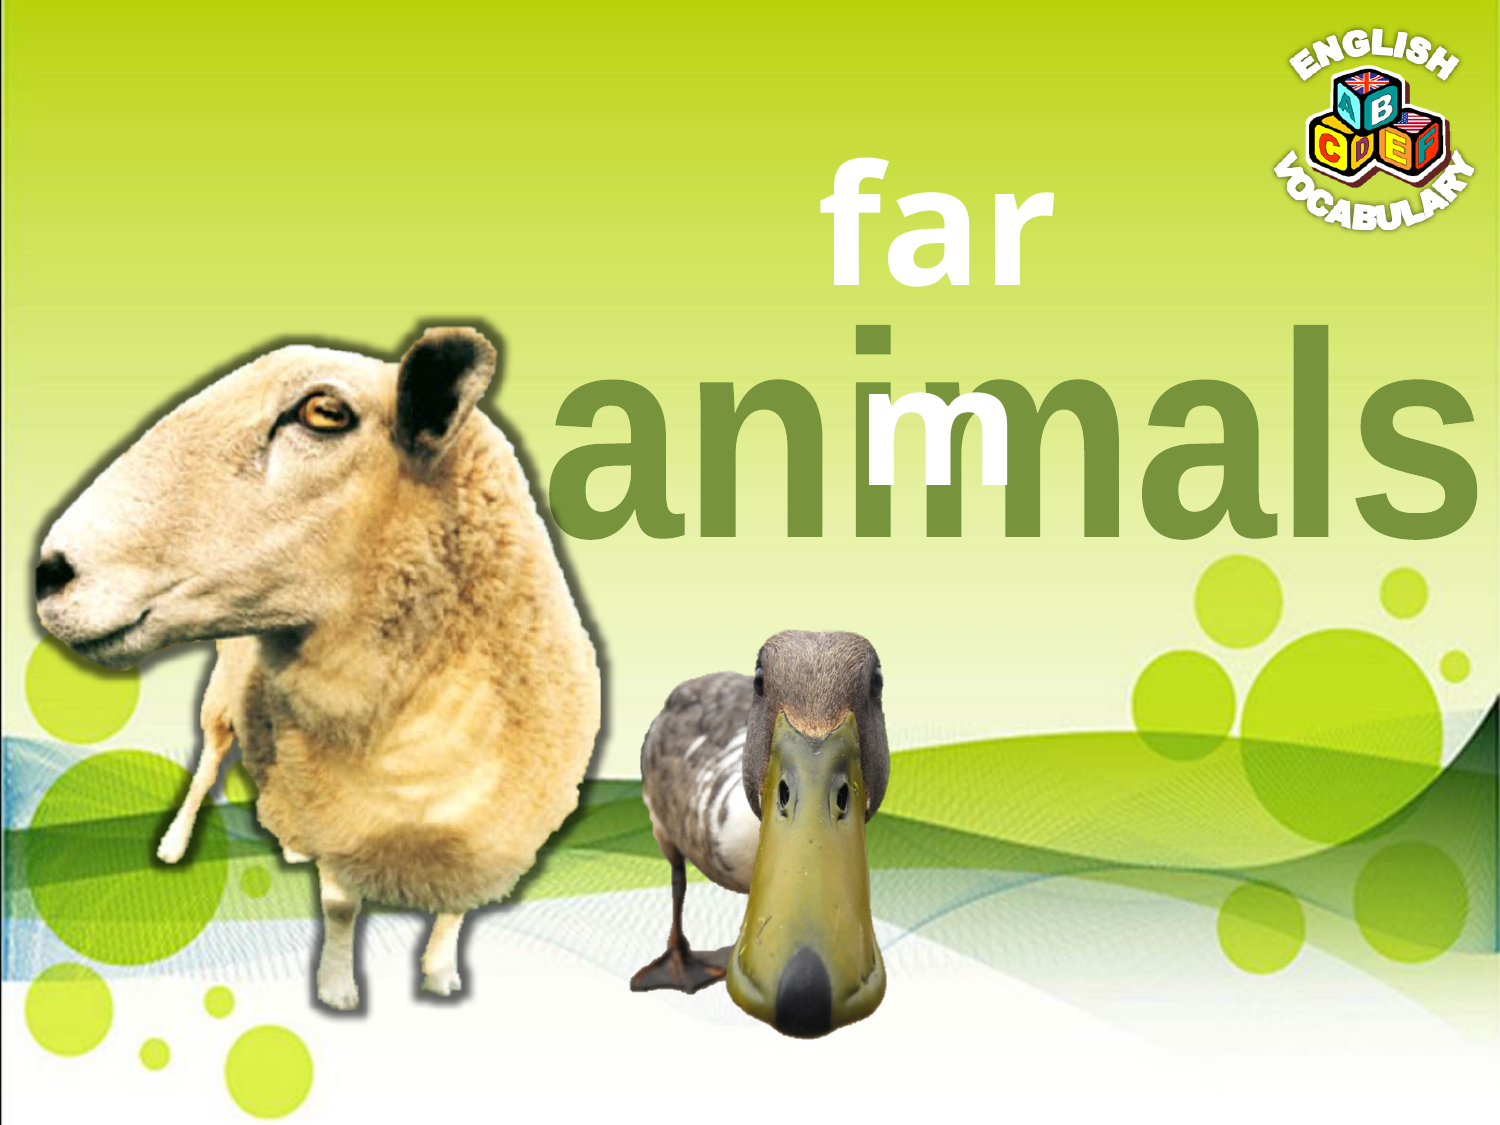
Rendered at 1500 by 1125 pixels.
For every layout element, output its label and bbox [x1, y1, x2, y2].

text_box [548, 111, 1478, 541]
picture [0, 0, 1500, 1125]
